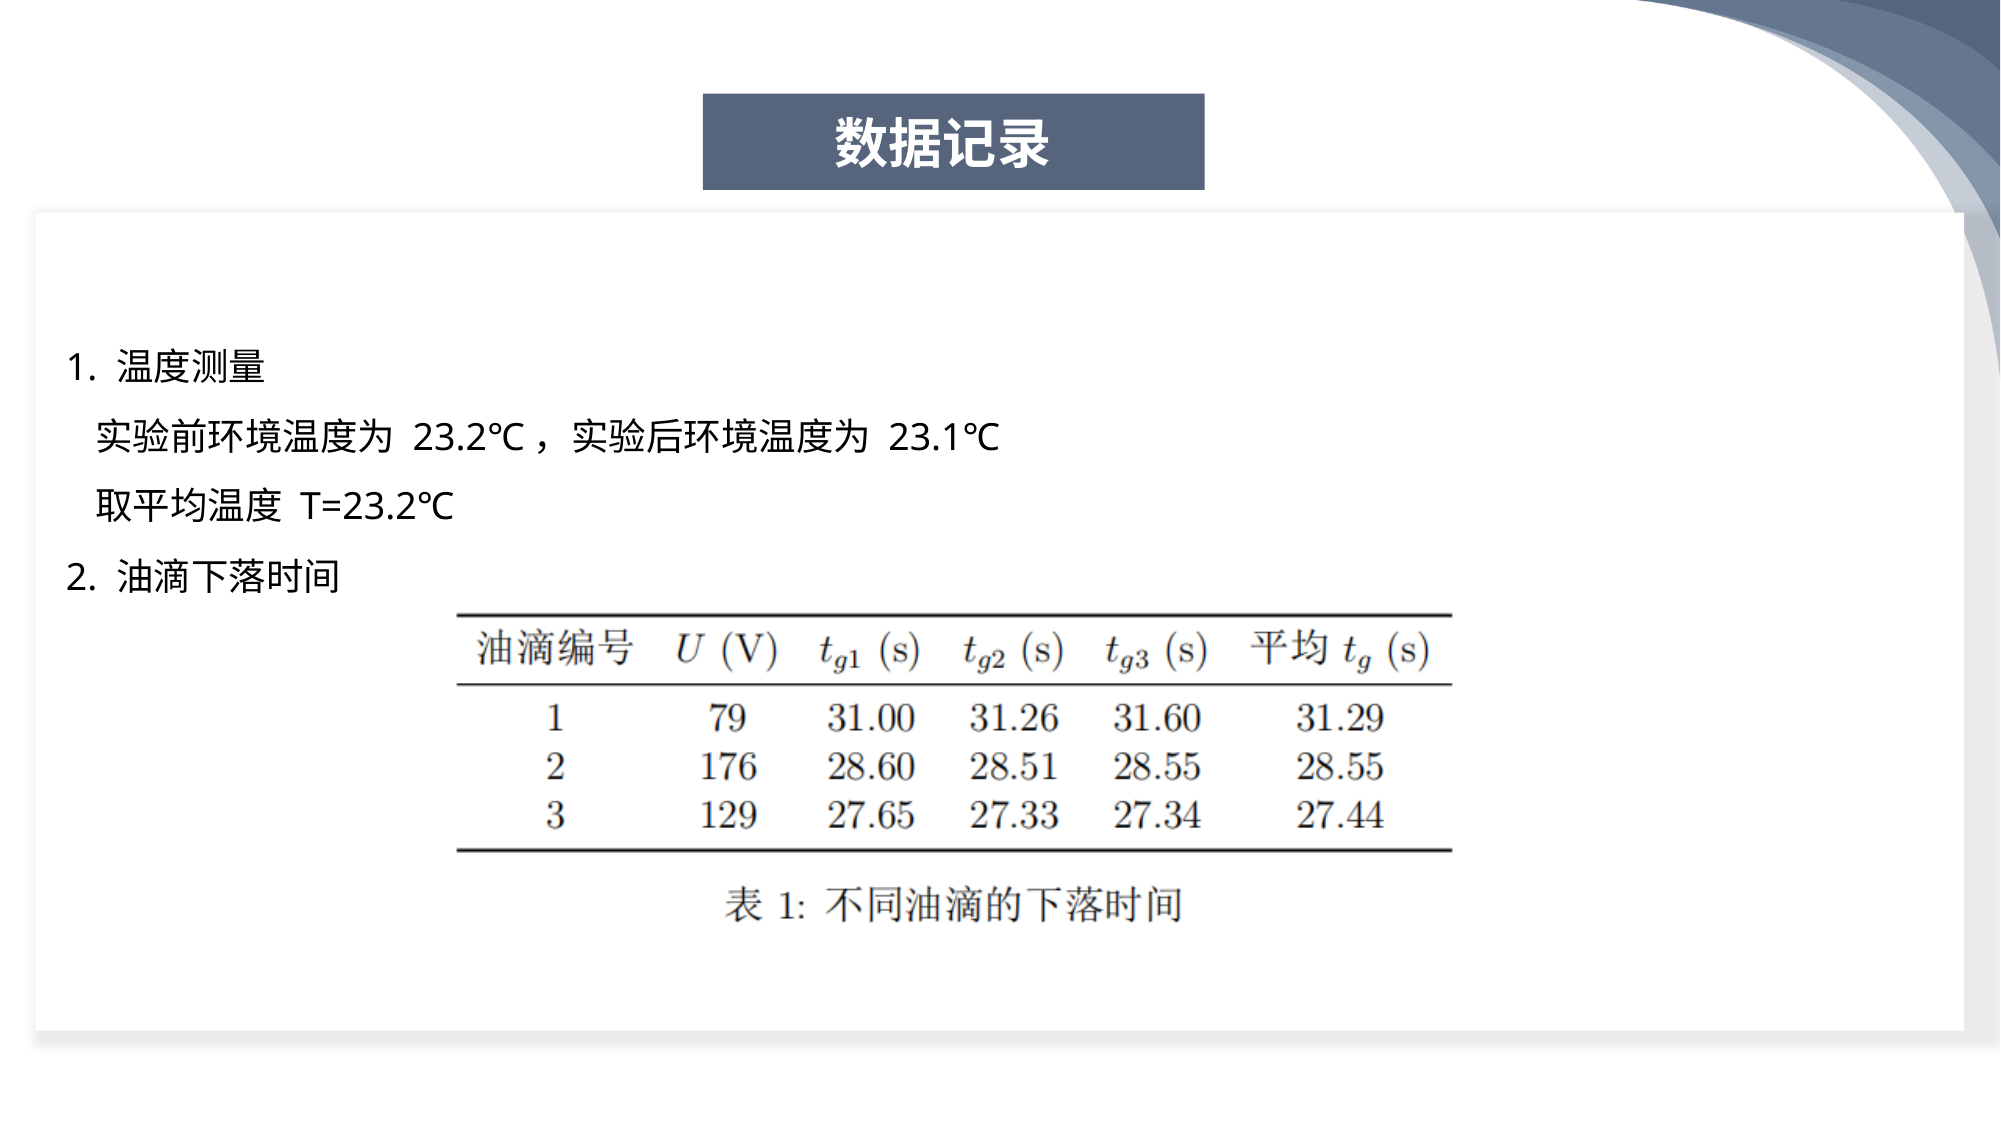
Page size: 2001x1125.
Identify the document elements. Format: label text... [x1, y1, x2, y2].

picture [0, 0, 2001, 1125]
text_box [702, 93, 1205, 190]
text_box 1. 温度测量 实验前环境温度为 23.2℃，实验后环境温度为 23.1℃ 取平均温度 T=23.2℃ 2. 油滴下落时间 [51, 335, 1950, 944]
text_box [34, 212, 1965, 1032]
